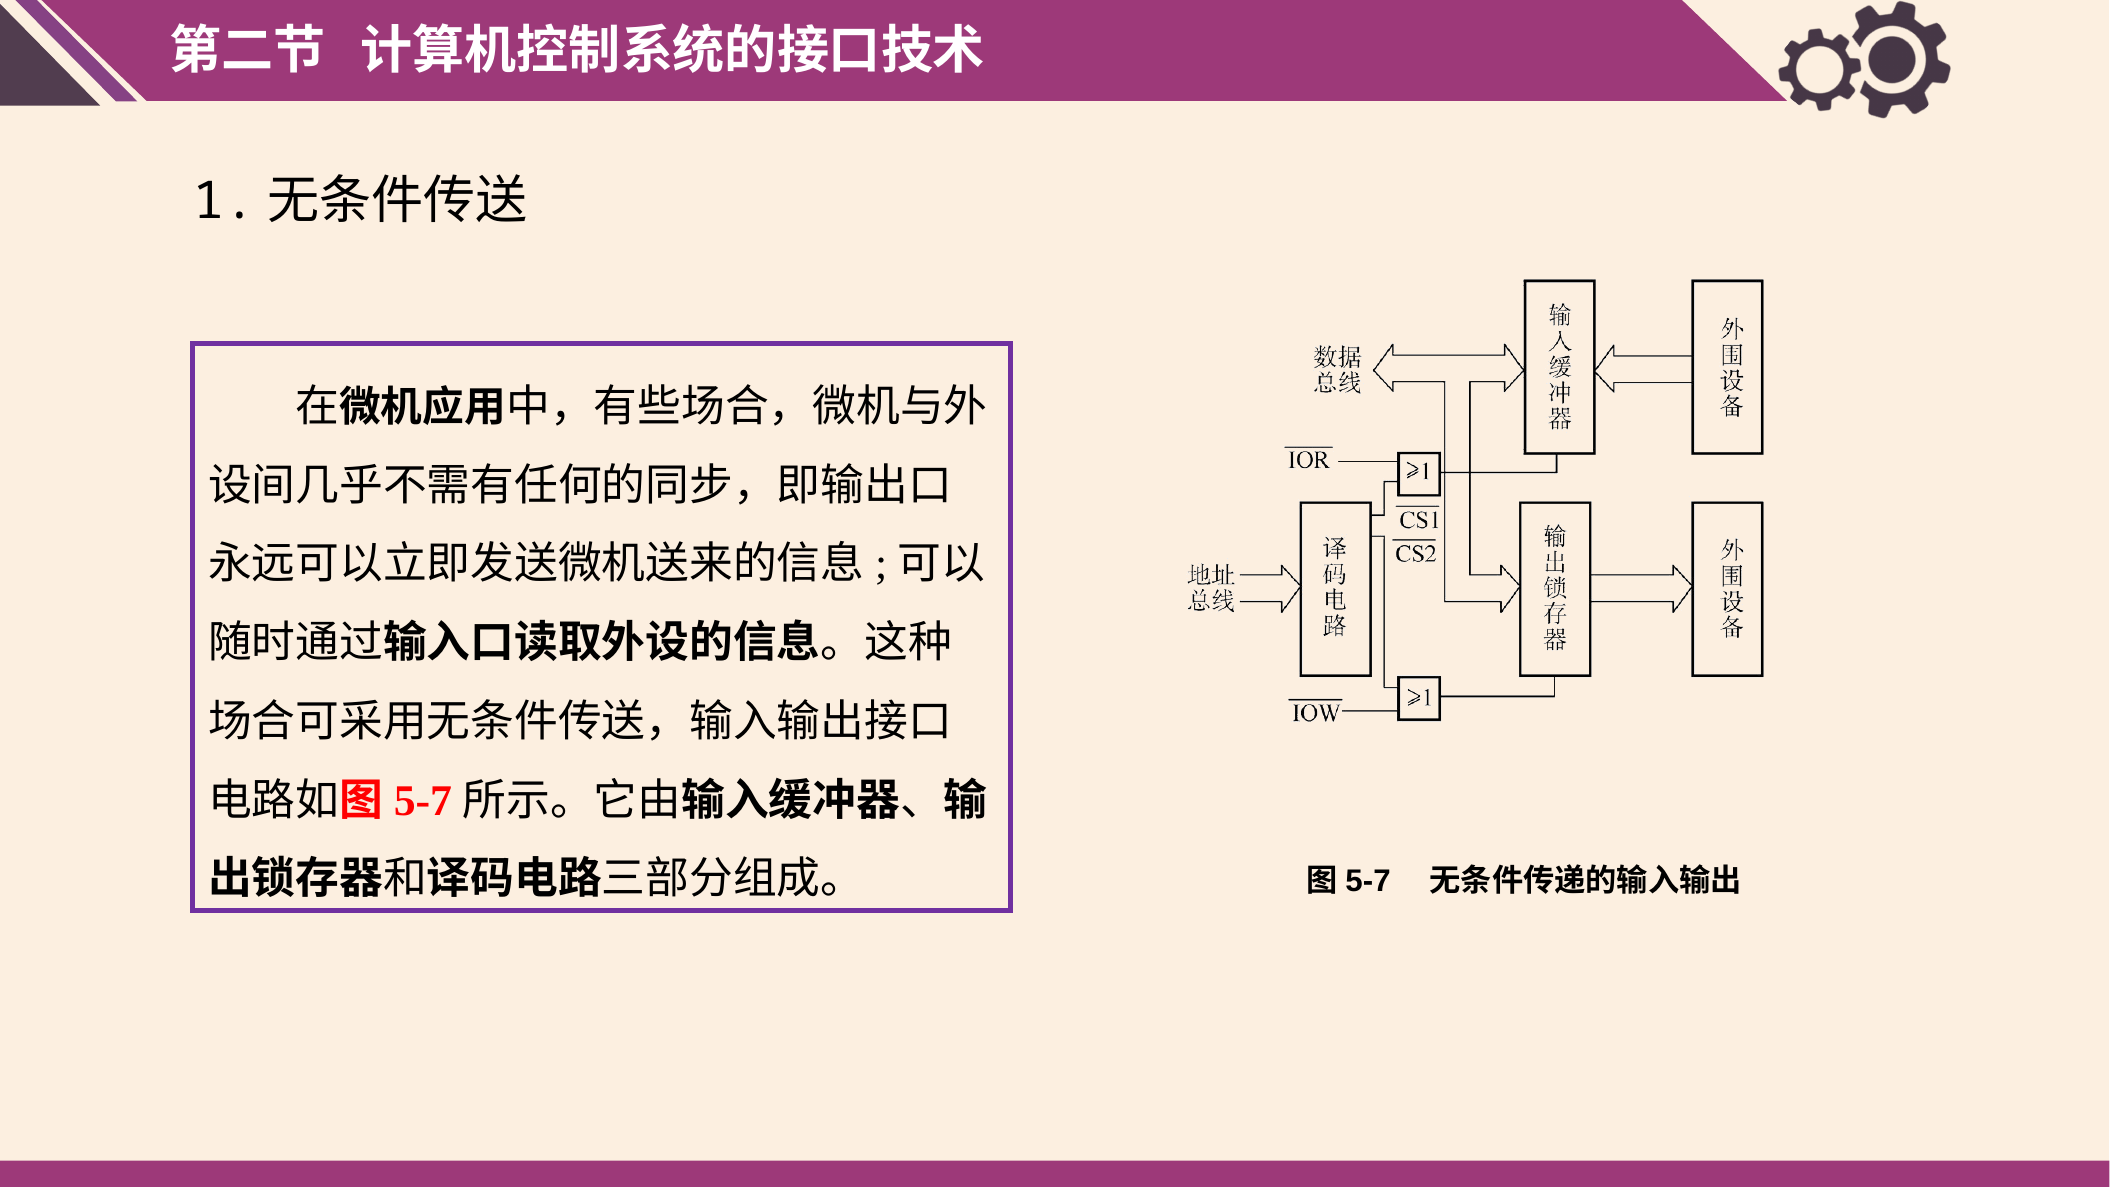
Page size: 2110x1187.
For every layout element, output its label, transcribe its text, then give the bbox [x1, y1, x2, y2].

text_box [40, 0, 1790, 103]
picture [1167, 273, 1788, 729]
text_box [0, 2, 103, 107]
text_box 第二节 计算机控制系统的接口技术 [153, 8, 1460, 87]
text_box 在微机应用中，有些场合，微机与外设间几乎不需有任何的同步，即输出口永远可以立即发送微机送来的信息;可以随时通过输入口读取外设的信息。这种场合可采用无条件传送，输入输出接口电路如图5-7所示。它由输入缓冲器、输出锁存器和译码电路三部分组成。 [191, 343, 1011, 911]
text_box [0, 1160, 2110, 1187]
text_box 1.无条件传送 [177, 127, 1652, 237]
text_box [13, 0, 140, 103]
picture [1793, 0, 1942, 139]
text_box 图5-7 无条件传递的输入输出 [1290, 833, 1893, 906]
